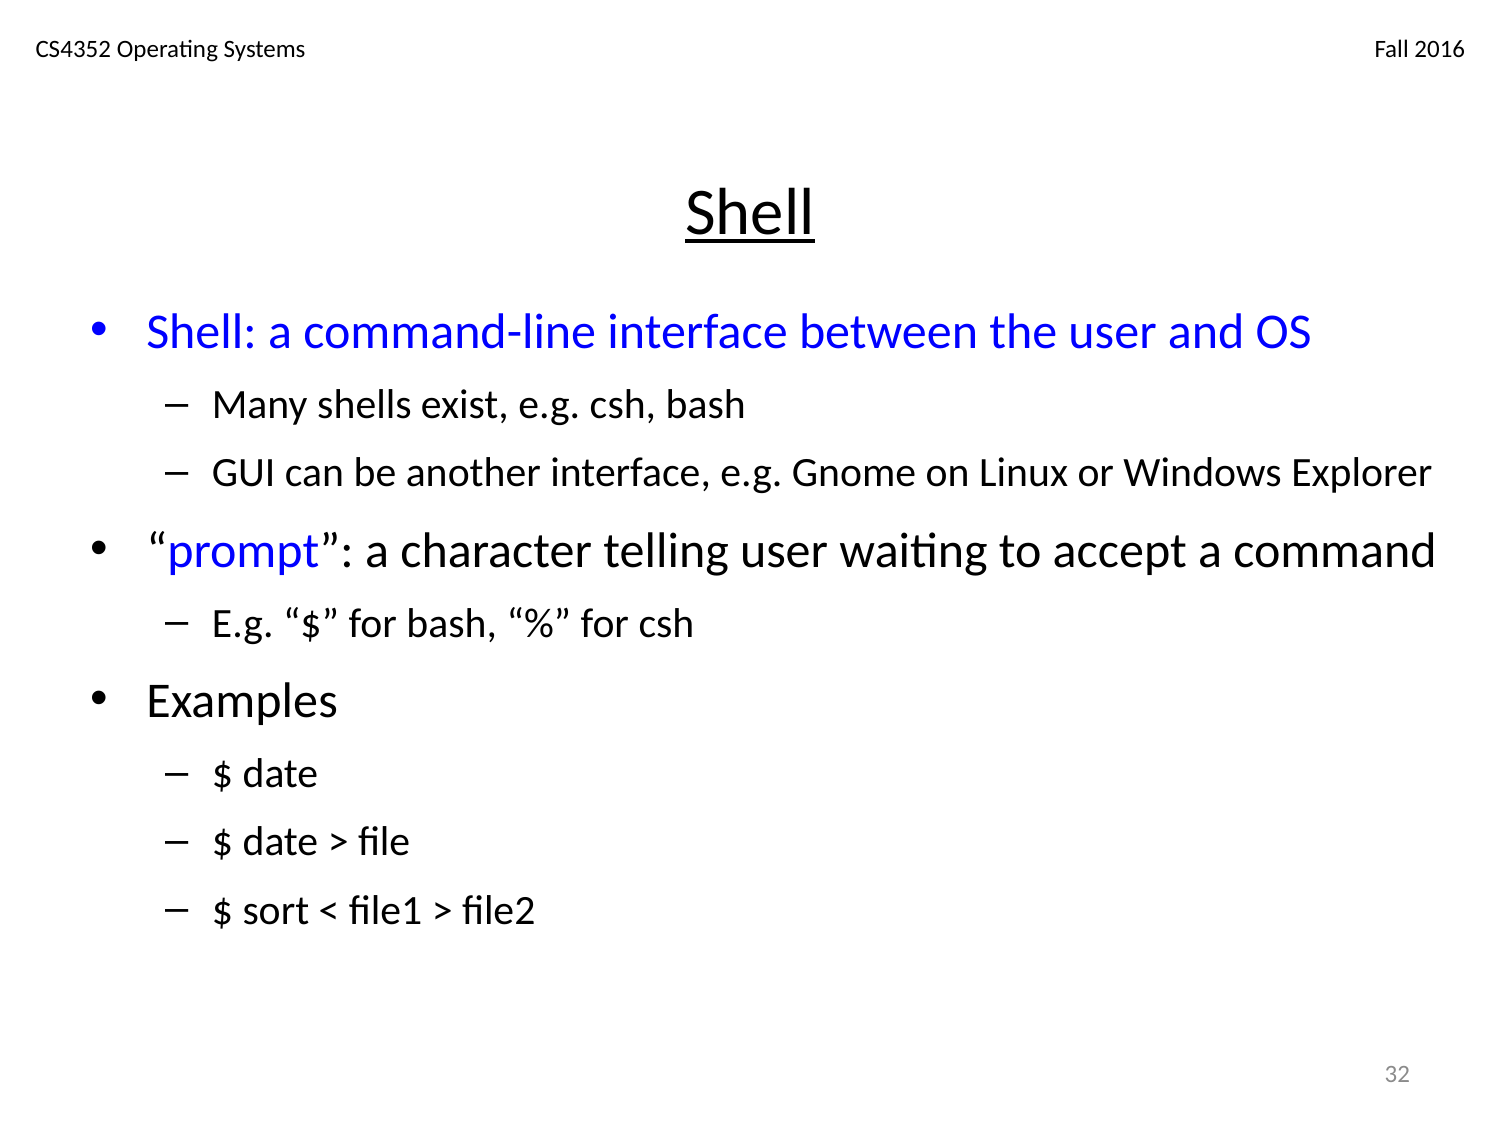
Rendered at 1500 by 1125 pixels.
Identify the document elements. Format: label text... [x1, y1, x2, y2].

title Shell [75, 160, 1425, 263]
slide_number 32 [1074, 1042, 1425, 1103]
list Shell: a command-line interface between the user and OS Many shells exist, e.g. csh, bash GUI can be another interface, e.g. Gnome on Linux or Windows Explorer “prompt”: a character telling user waiting to accept a command E.g. “$” for bash, “%” for csh Examples $ date $ date > file $ sort < file1 > file2 [75, 279, 1466, 1029]
